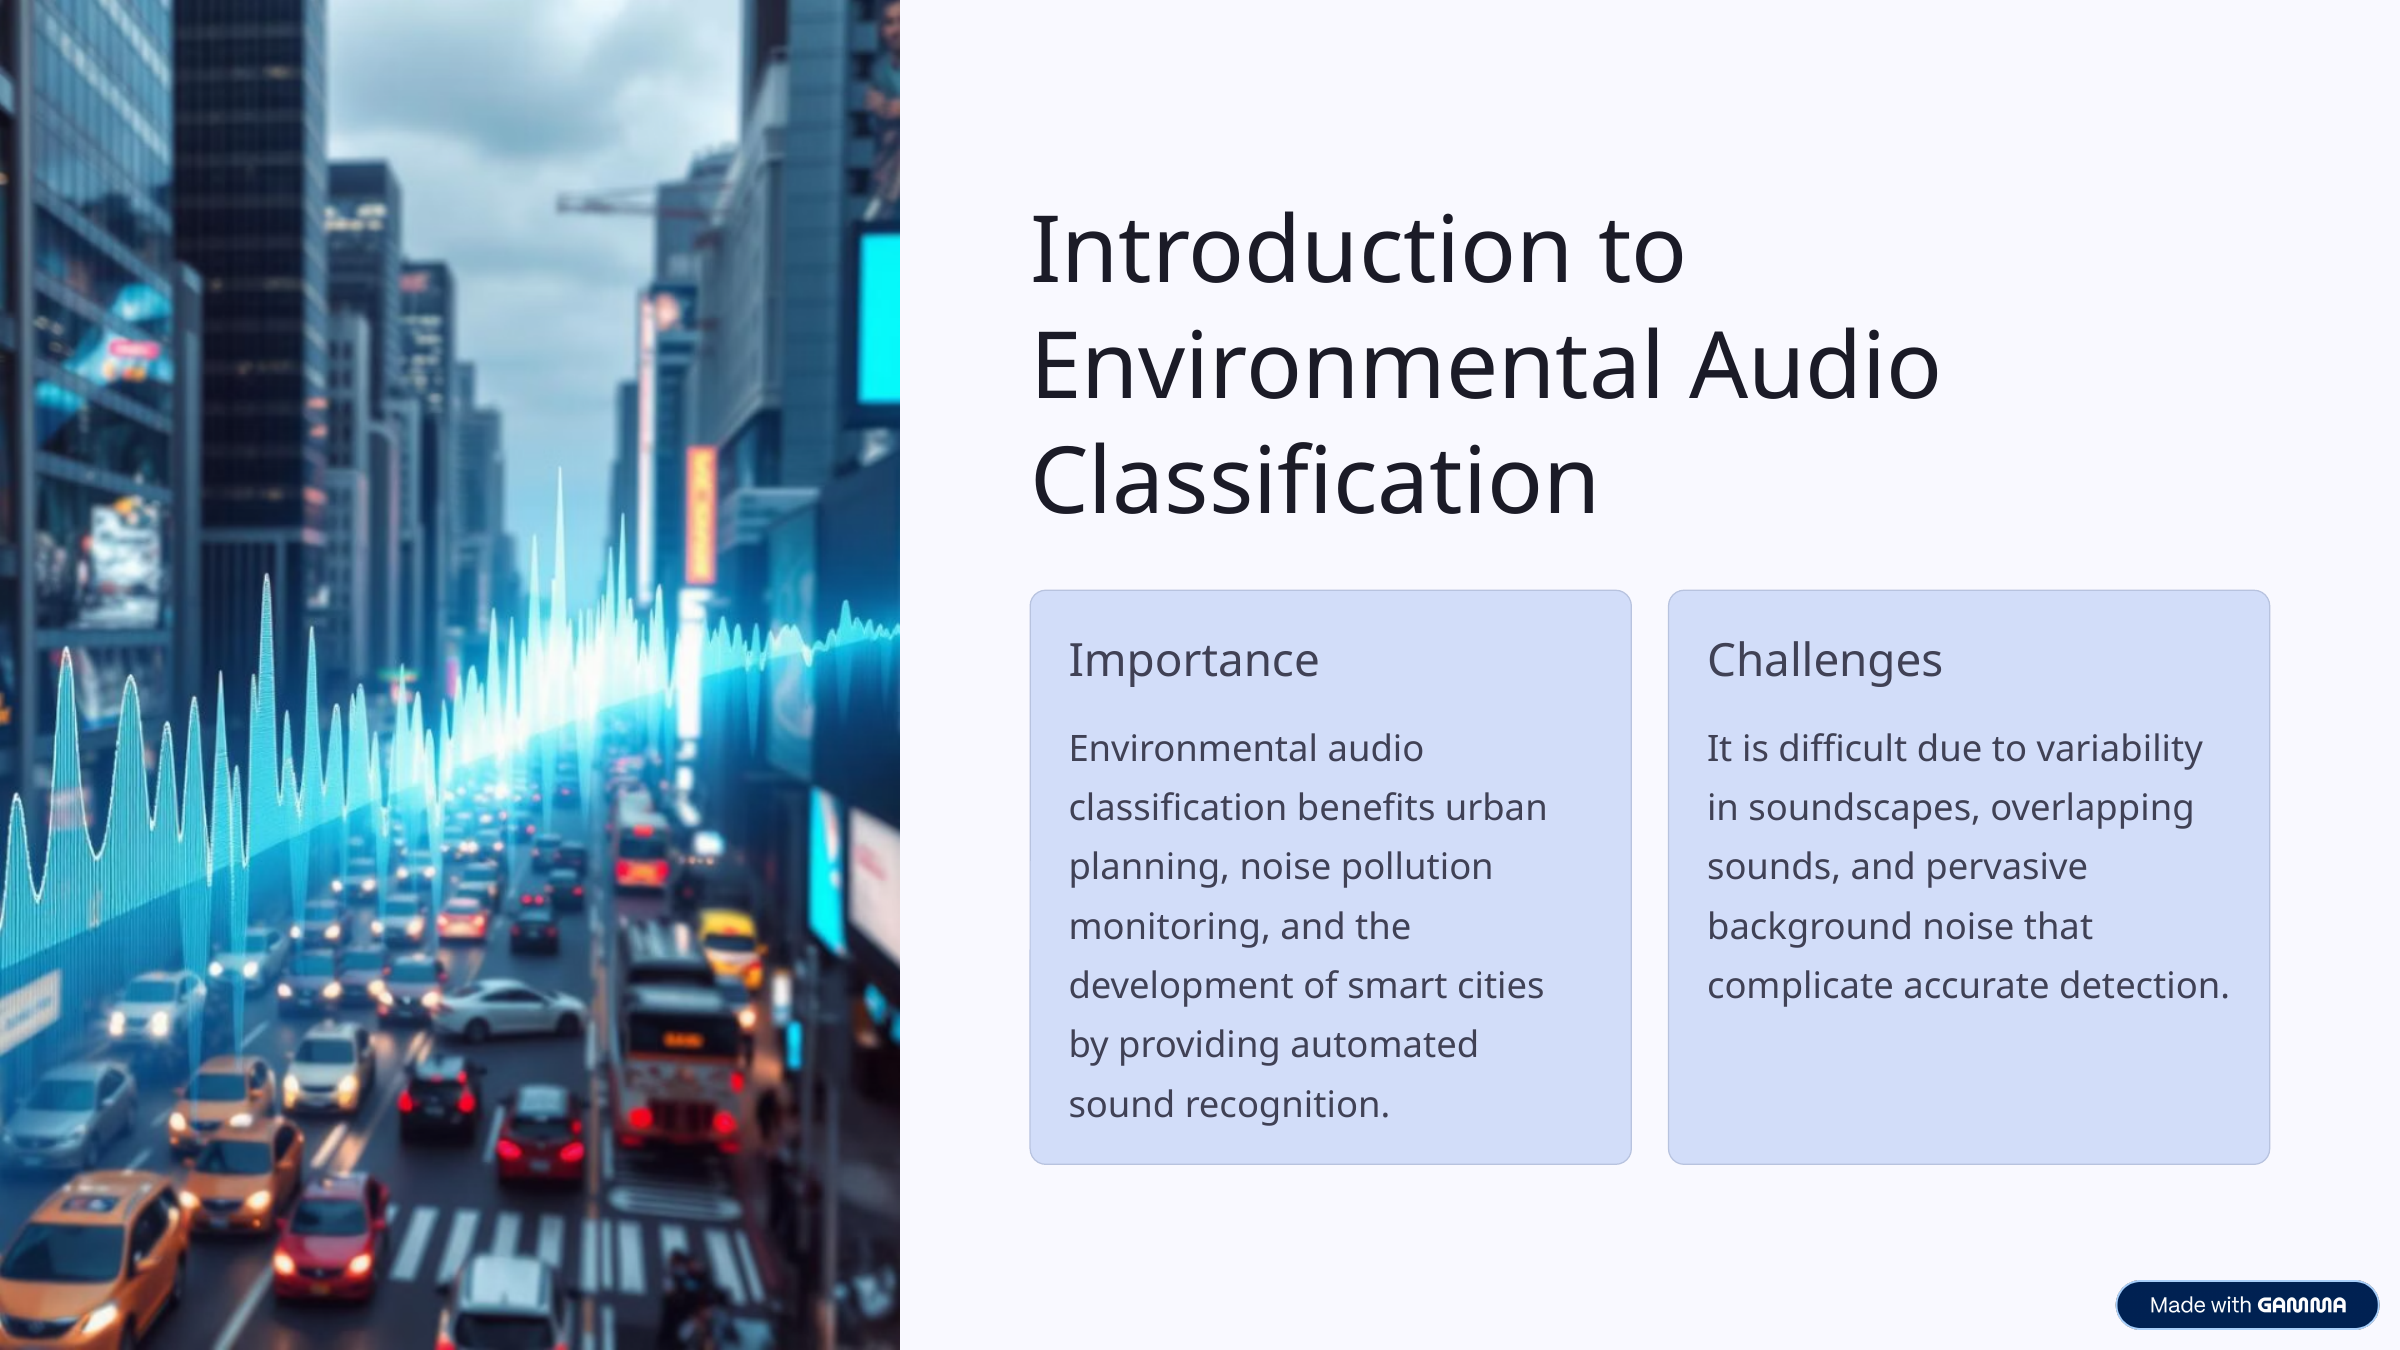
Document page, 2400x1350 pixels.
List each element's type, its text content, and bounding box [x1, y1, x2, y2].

text_box [1668, 590, 2270, 1165]
text_box [1030, 590, 1632, 1165]
text_box Challenges [1706, 628, 2173, 687]
text_box Environmental audio classification benefits urban planning, noise pollution monitoring, and the development of smart cities by providing automated sound recognition. [1068, 709, 1593, 1126]
text_box It is difficult due to variability in soundscapes, overlapping sounds, and pervasive background noise that complicate accurate detection. [1706, 709, 2232, 1067]
text_box Importance [1068, 628, 1534, 687]
picture [2106, 1271, 2389, 1339]
picture [0, 0, 900, 1350]
text_box Introduction to Environmental Audio Classification [1030, 185, 2270, 535]
